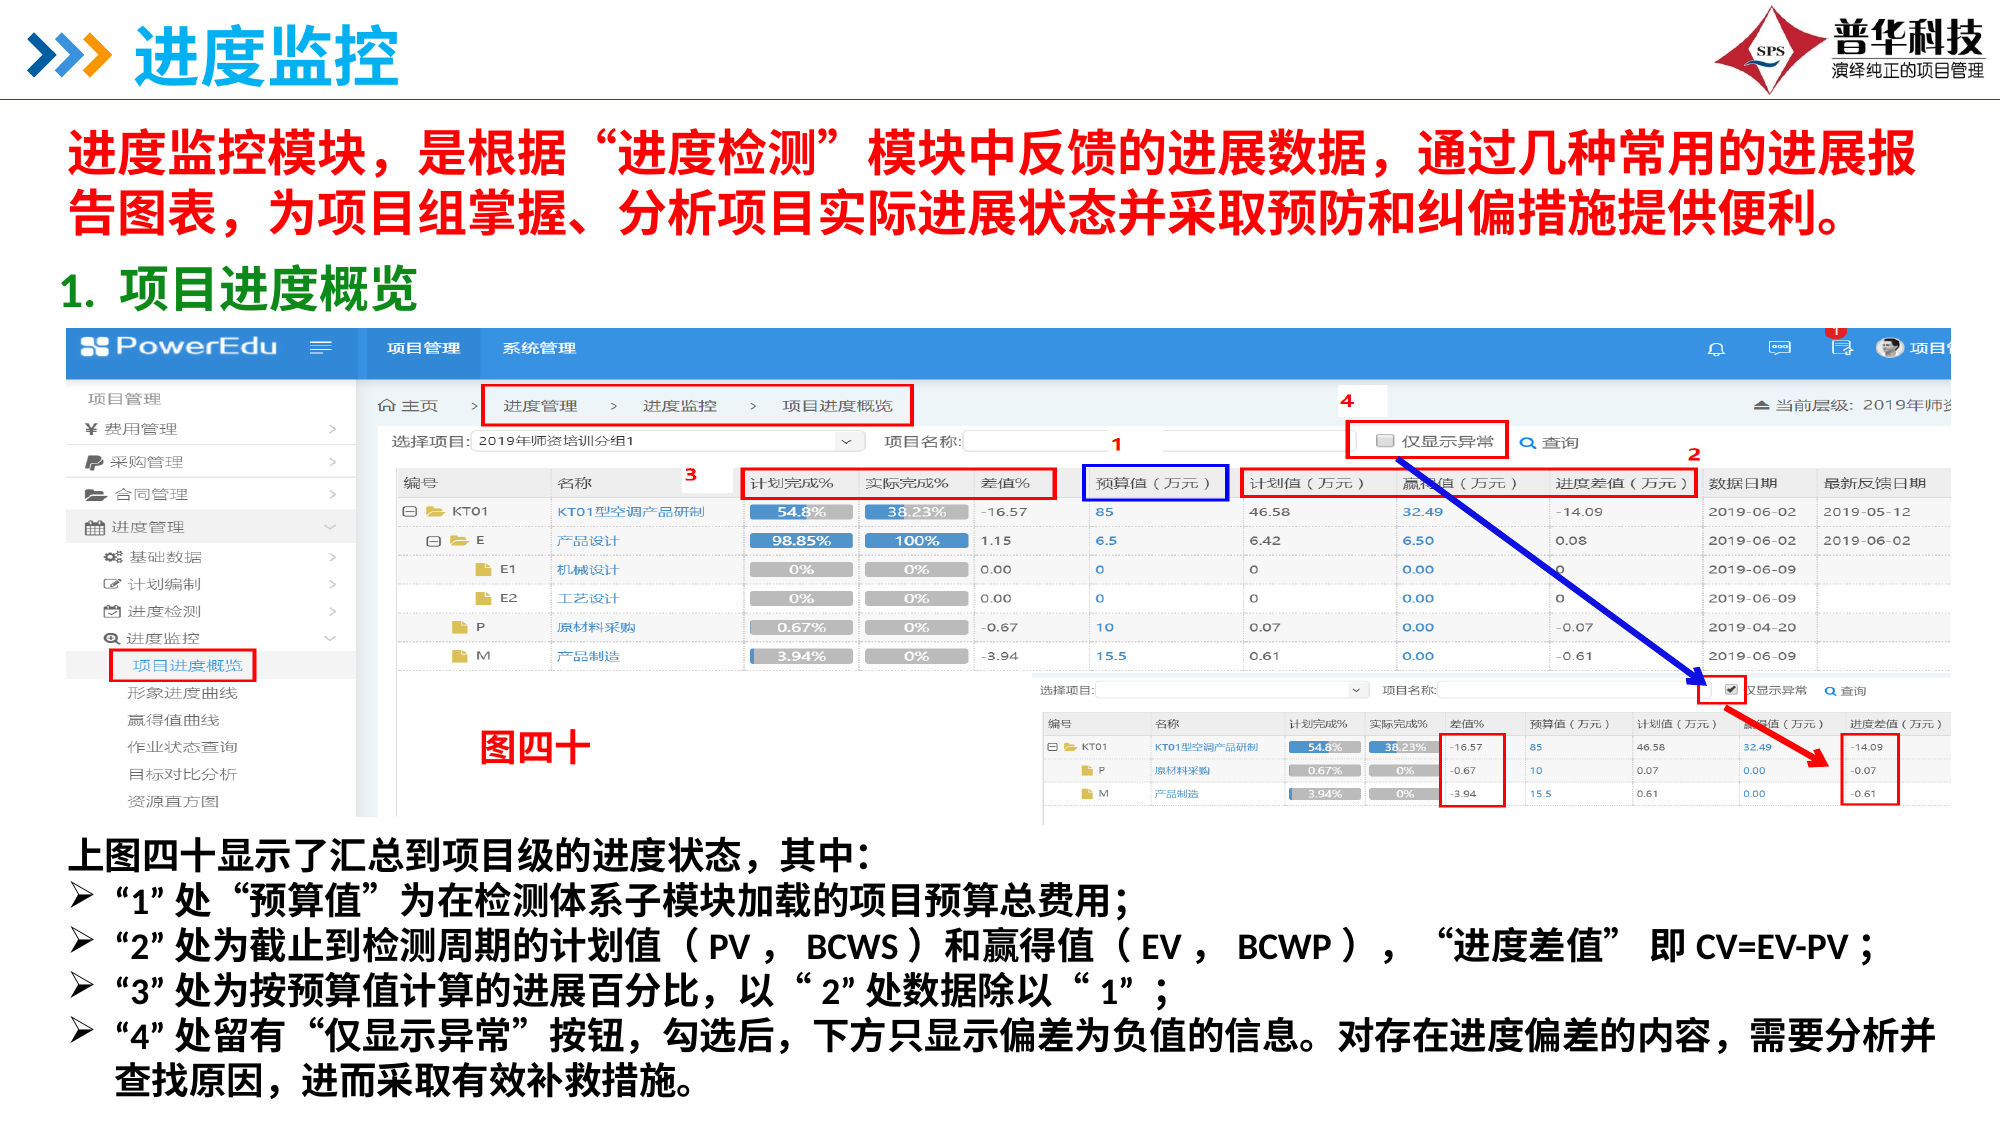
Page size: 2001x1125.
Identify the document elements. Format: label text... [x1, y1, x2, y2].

title 进度监控 [118, 24, 1236, 95]
text_box 进度监控模块，是根据“进度检测”模块中反馈的进展数据，通过几种常用的进展报告图表，为项目组掌握、分析项目实际进展状态并采取预防和纠偏措施提供便利。 [52, 114, 1973, 249]
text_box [66, 328, 1951, 825]
text_box 1. 项目进度概览 [43, 250, 1964, 326]
picture [1703, 4, 1999, 95]
text_box 上图四十显示了汇总到项目级的进度状态，其中： “1”处“预算值”为在检测体系子模块加载的项目预算总费用； “2”处为截止到检测周期的计划值（PV，BCWS）和赢得值（EV，BCWP），“进度差值” 即CV=EV-PV； “3”处为按预算值计算的进展百分比，以“2”处数据除以“1” ； “4”处留有“仅显示异常”按钮，勾选后，下方只显示偏差为负值的信息。对存在进度偏差的内容，需要分析并查找原因，进而采取有效补救措施。 [52, 824, 1973, 1110]
